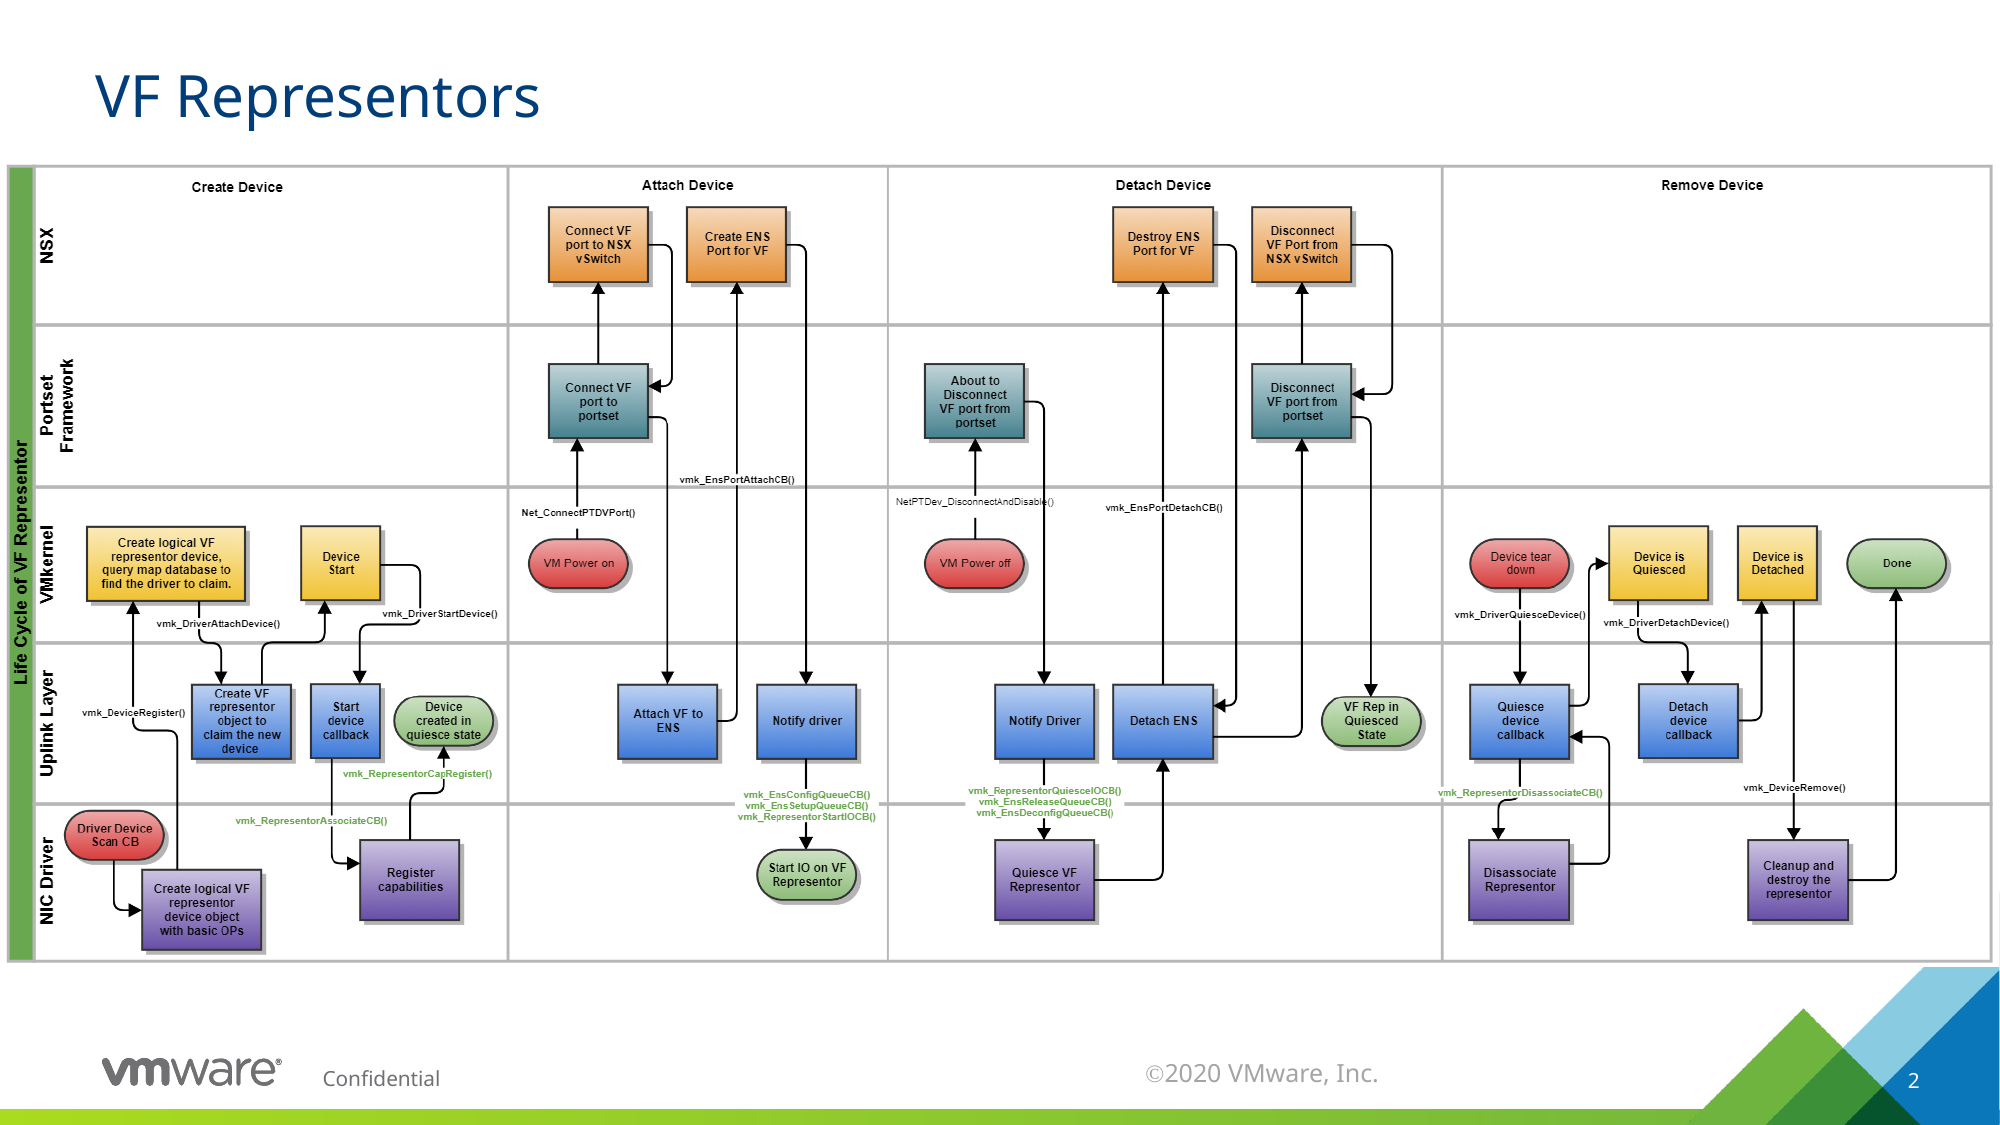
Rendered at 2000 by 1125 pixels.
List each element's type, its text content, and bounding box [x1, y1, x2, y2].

footer ©2020 VMware, Inc. [837, 1060, 1688, 1085]
picture [0, 158, 2000, 1125]
title VF Representors [95, 67, 1900, 131]
